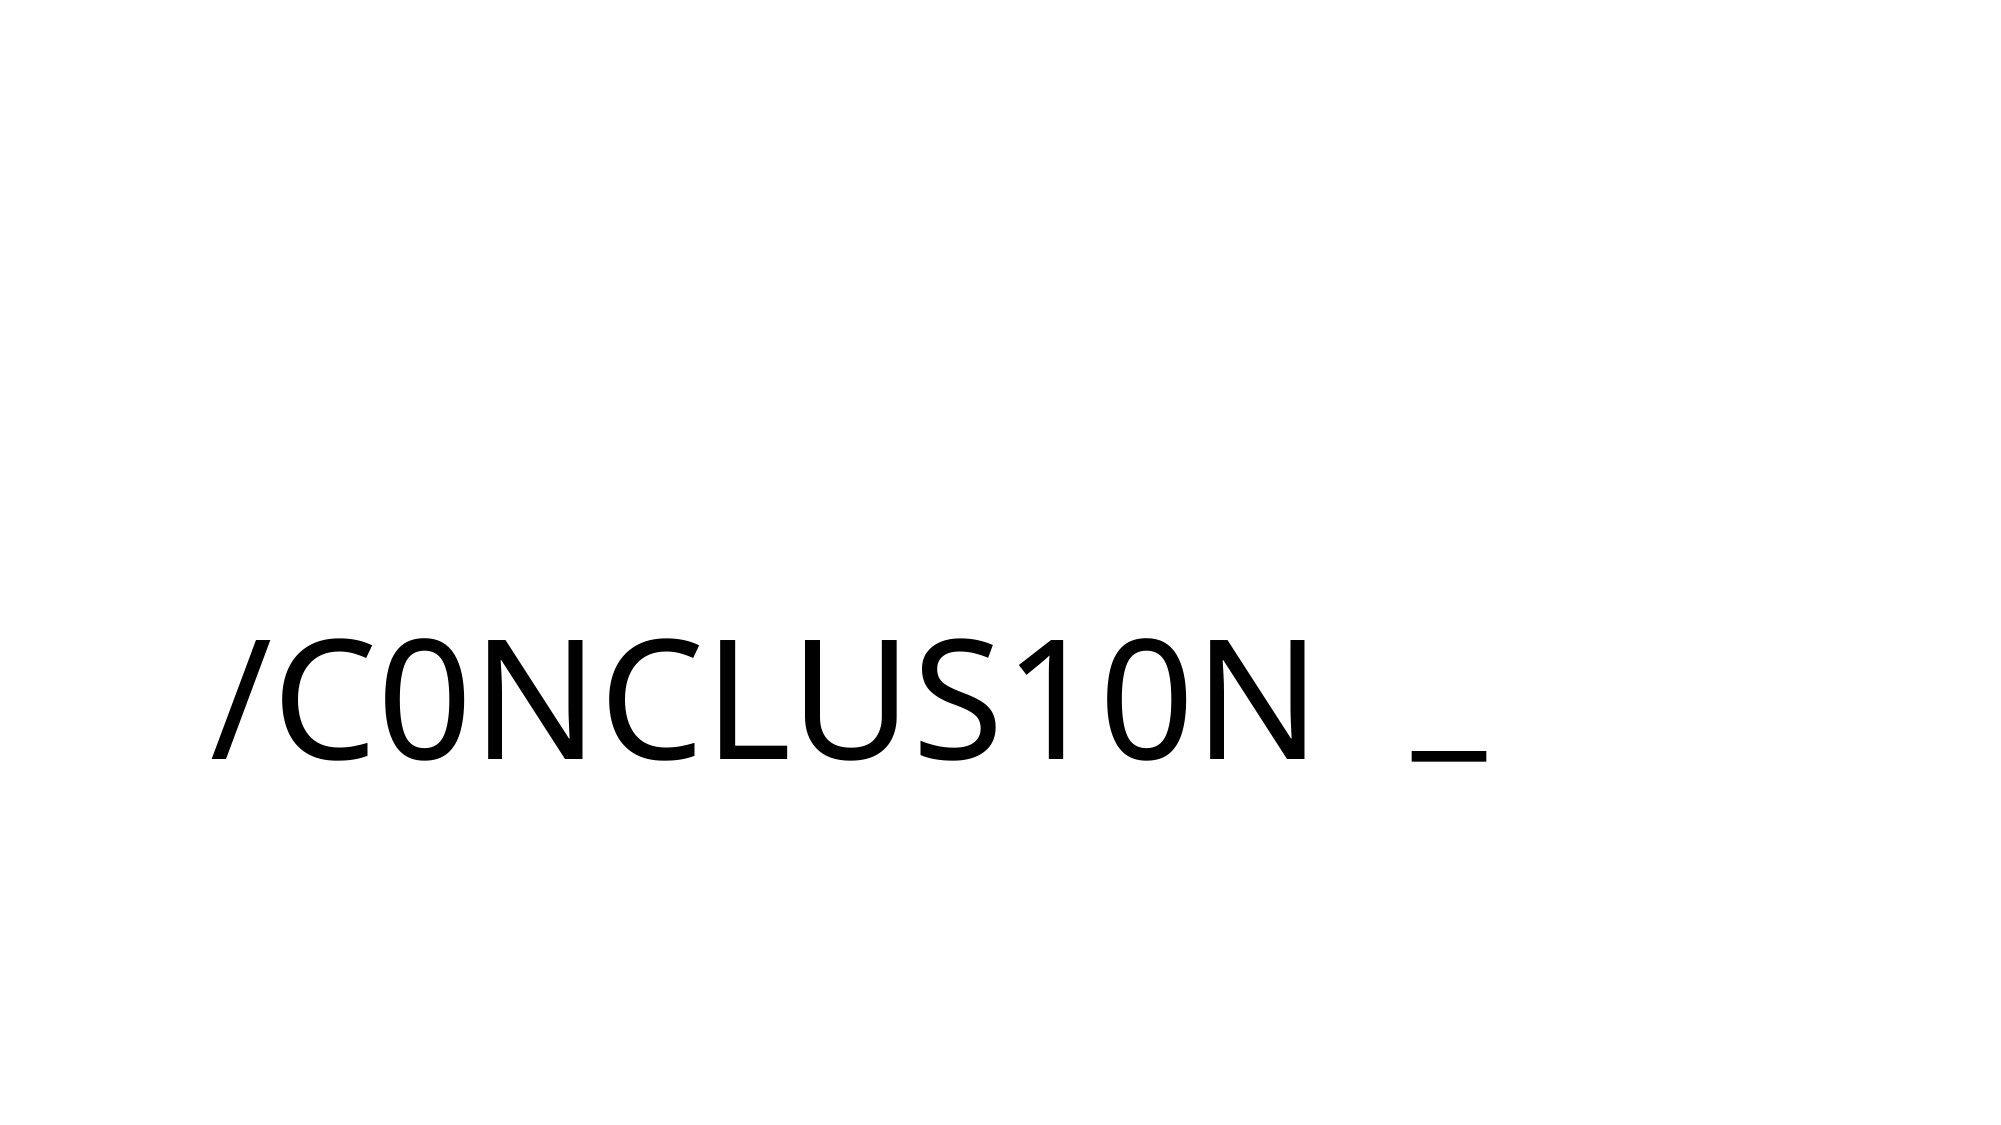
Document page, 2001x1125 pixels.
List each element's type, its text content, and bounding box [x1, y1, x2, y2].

text_box _ [1397, 562, 1502, 778]
text_box /C0NCLUS10N [195, 585, 1338, 801]
